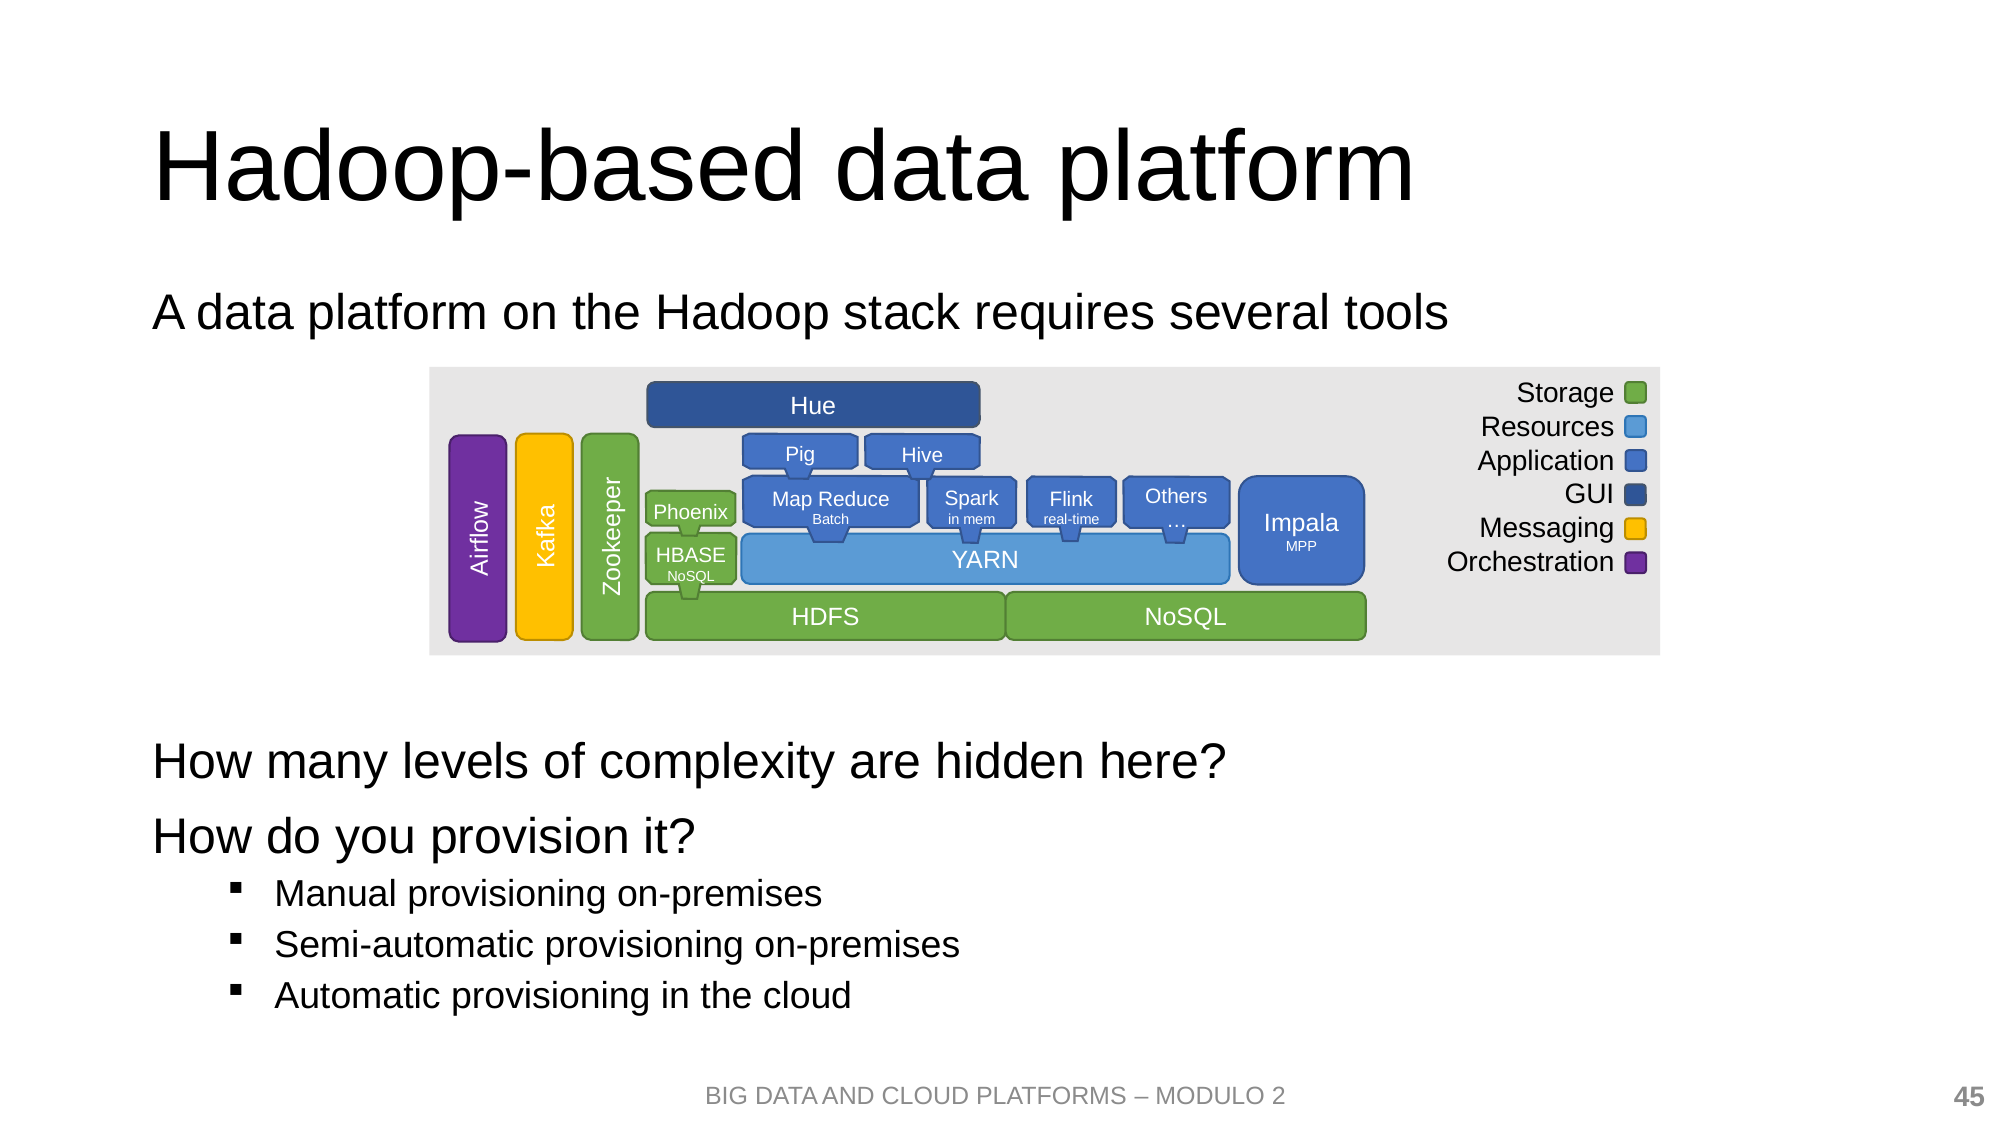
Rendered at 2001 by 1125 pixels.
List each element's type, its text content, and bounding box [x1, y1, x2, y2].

slide_number 45 [1550, 1065, 2000, 1125]
list A data platform on the Hadoop stack requires several tools How many levels of complexity are hidden here? How do you provision it? Manual provisioning on-premises Semi-automatic provisioning on-premises Automatic provisioning in the cloud [137, 278, 1863, 993]
text_box [384, 302, 1705, 963]
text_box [429, 366, 1661, 656]
title Hadoop-based data platform [137, 59, 1863, 278]
